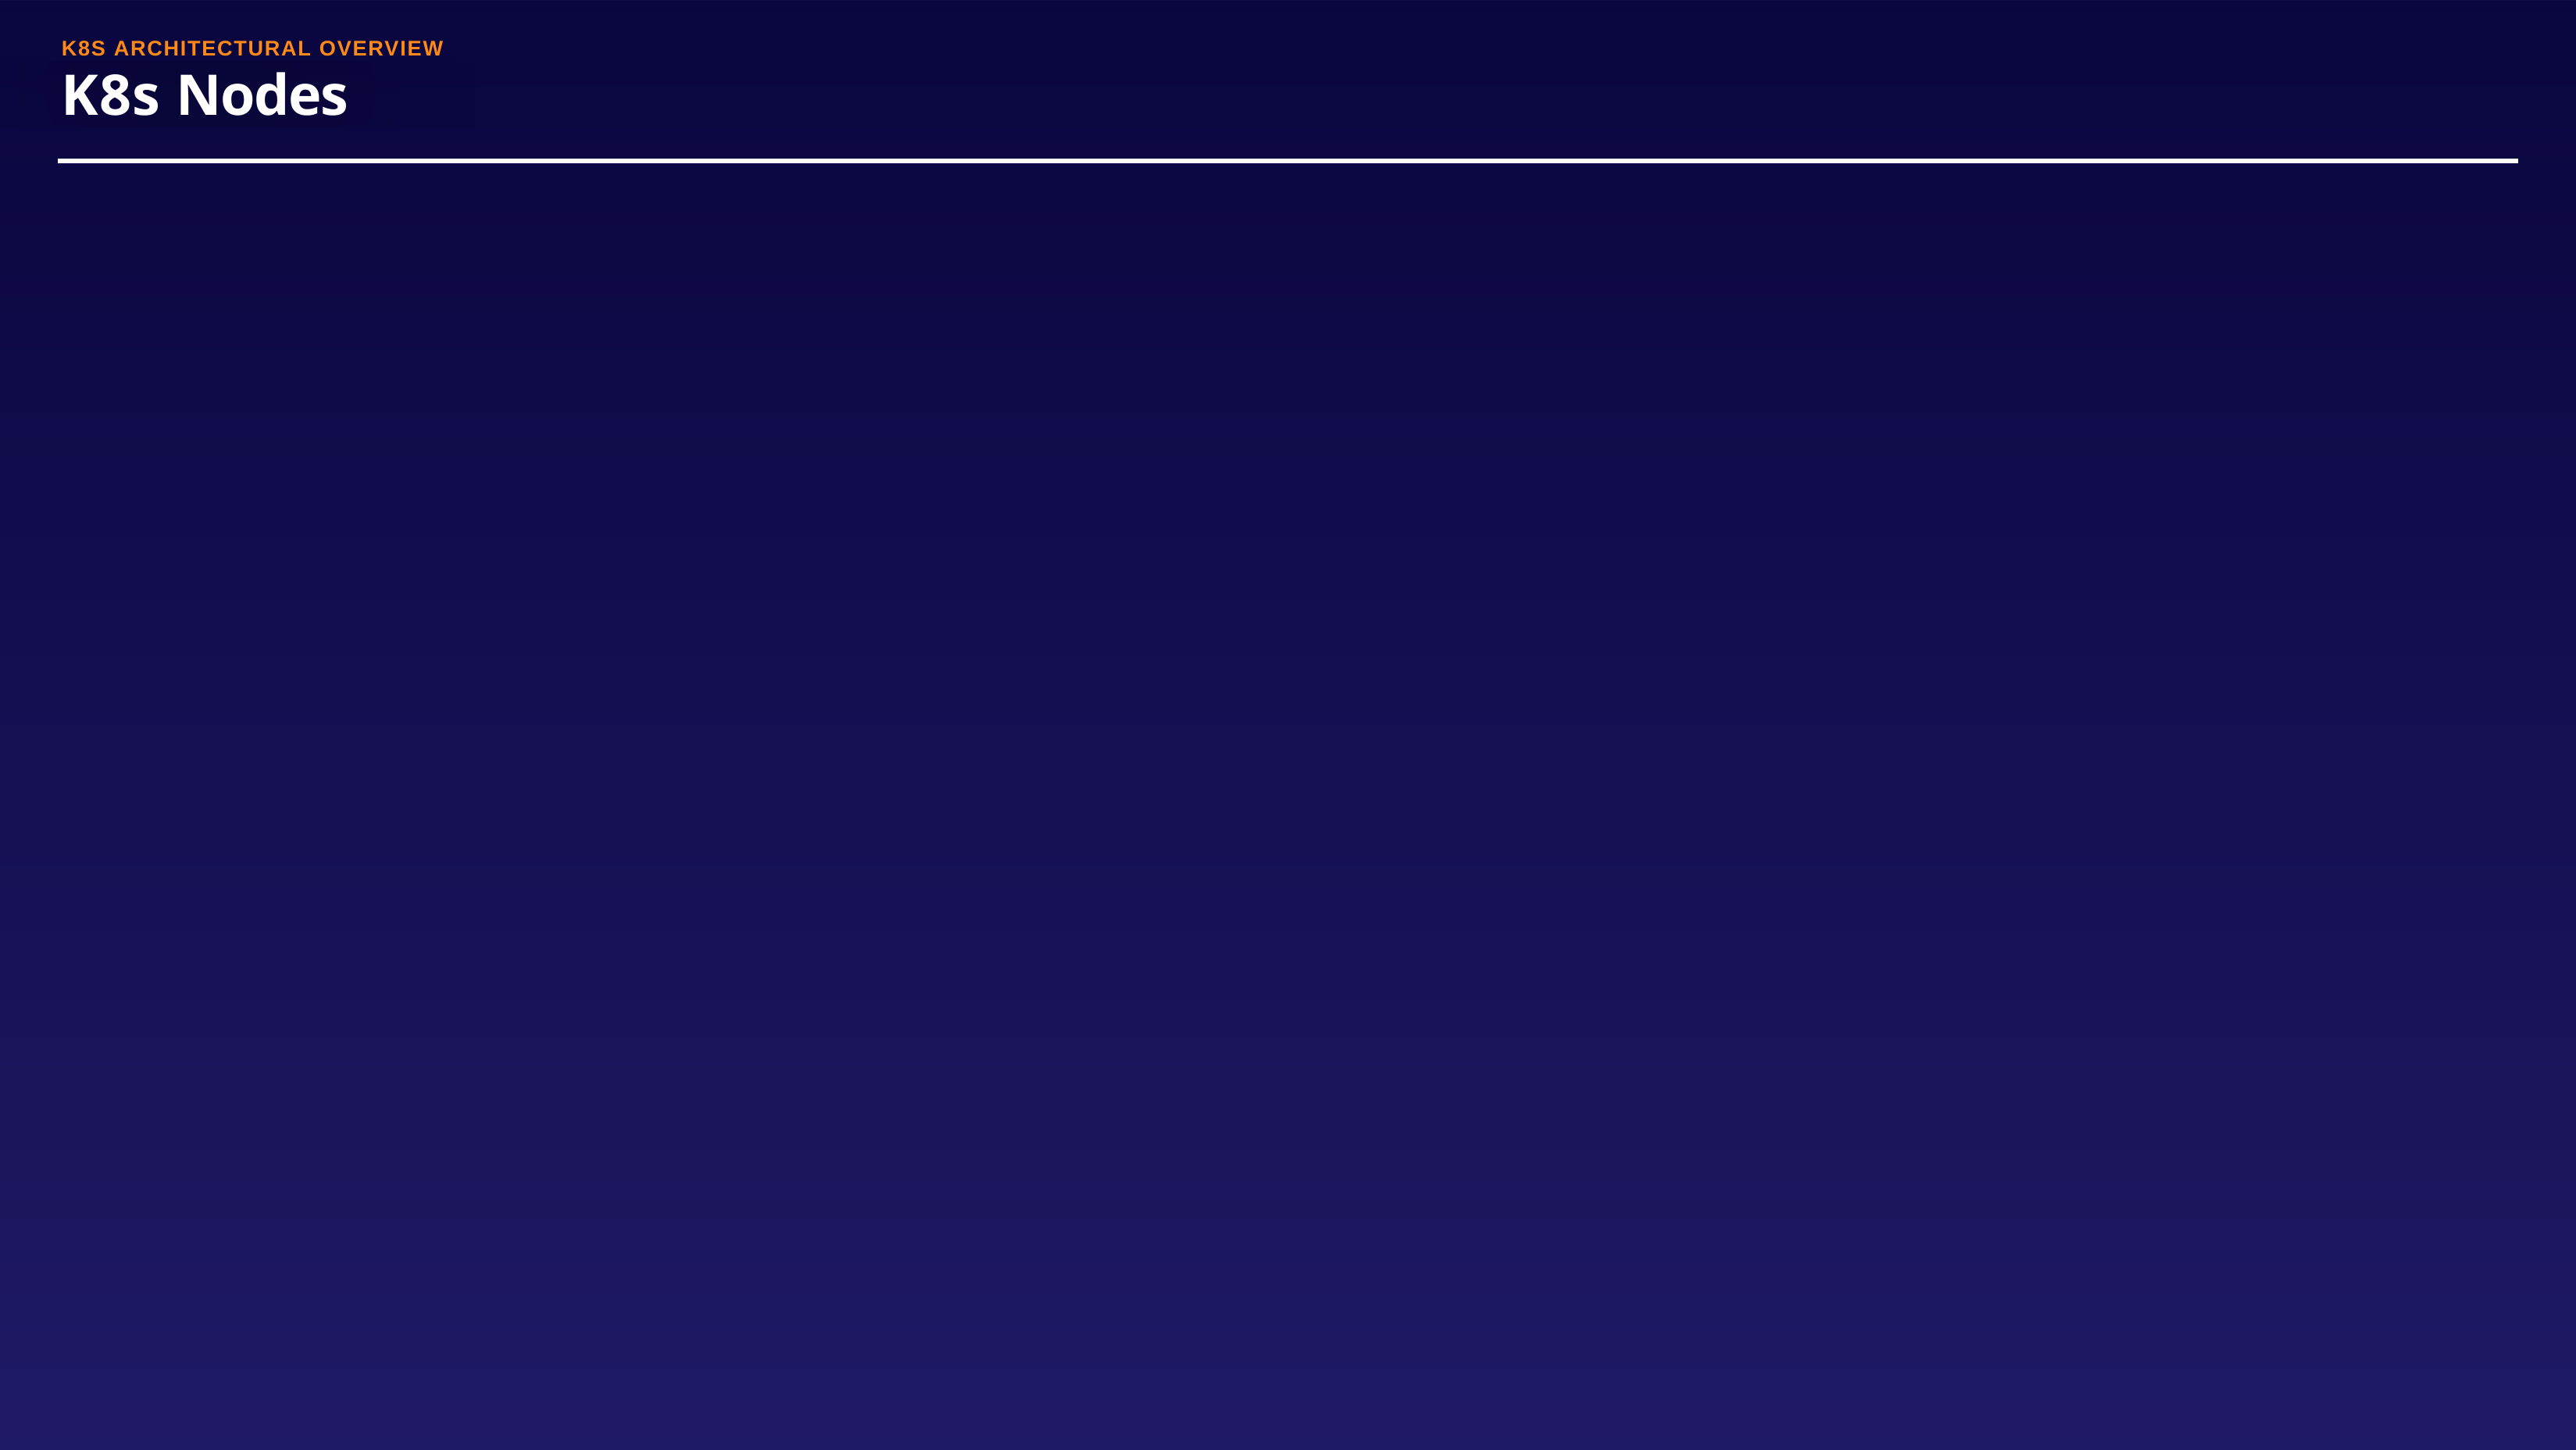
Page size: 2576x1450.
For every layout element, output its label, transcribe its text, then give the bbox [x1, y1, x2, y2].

title K8s Nodes [59, 134, 349, 302]
text_box K8S ARCHITECTURAL OVERVIEW [59, 32, 451, 59]
picture [0, 0, 2576, 1450]
